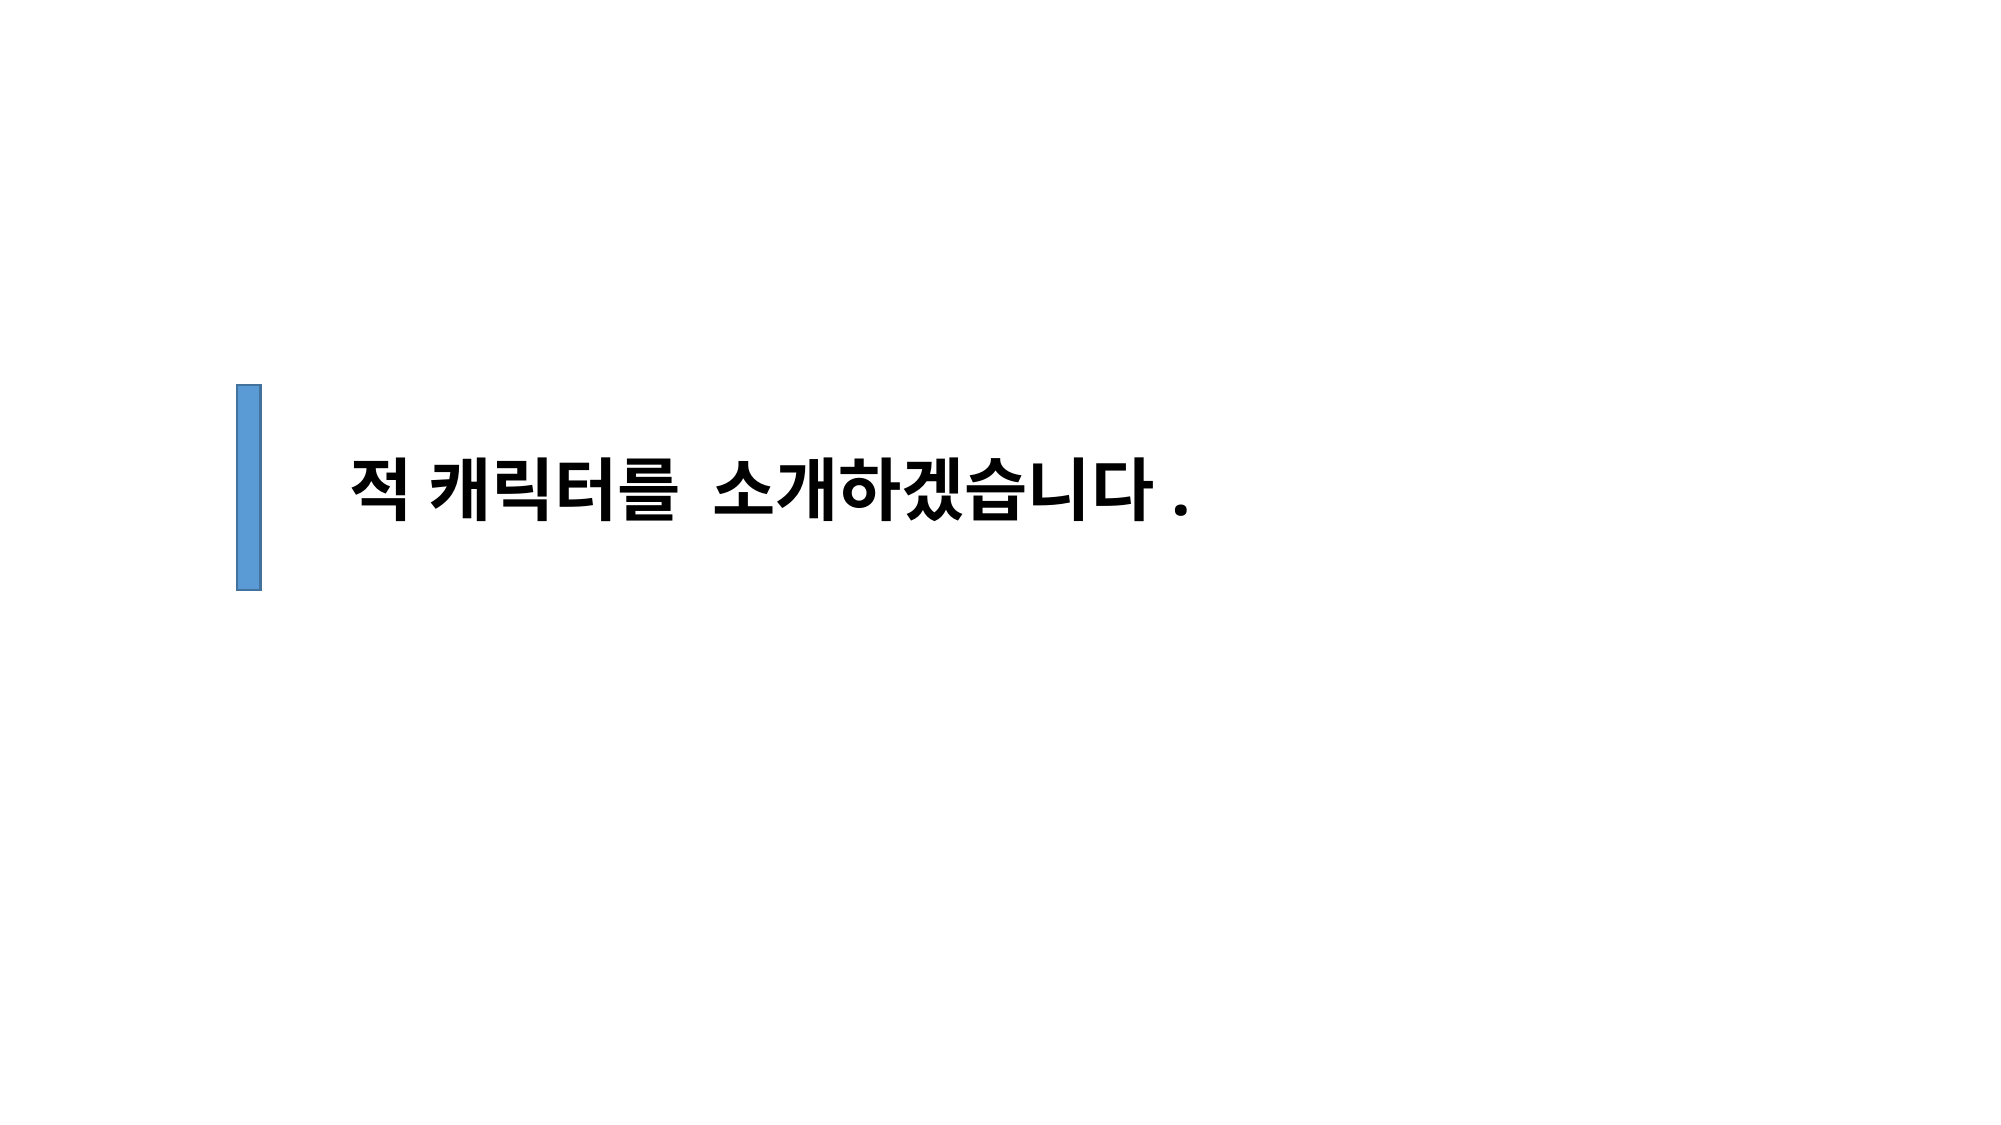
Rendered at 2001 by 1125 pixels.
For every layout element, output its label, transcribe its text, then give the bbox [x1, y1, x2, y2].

text_box [236, 384, 262, 591]
text_box 적 캐릭터를 소개하겠습니다. [302, 438, 1946, 537]
